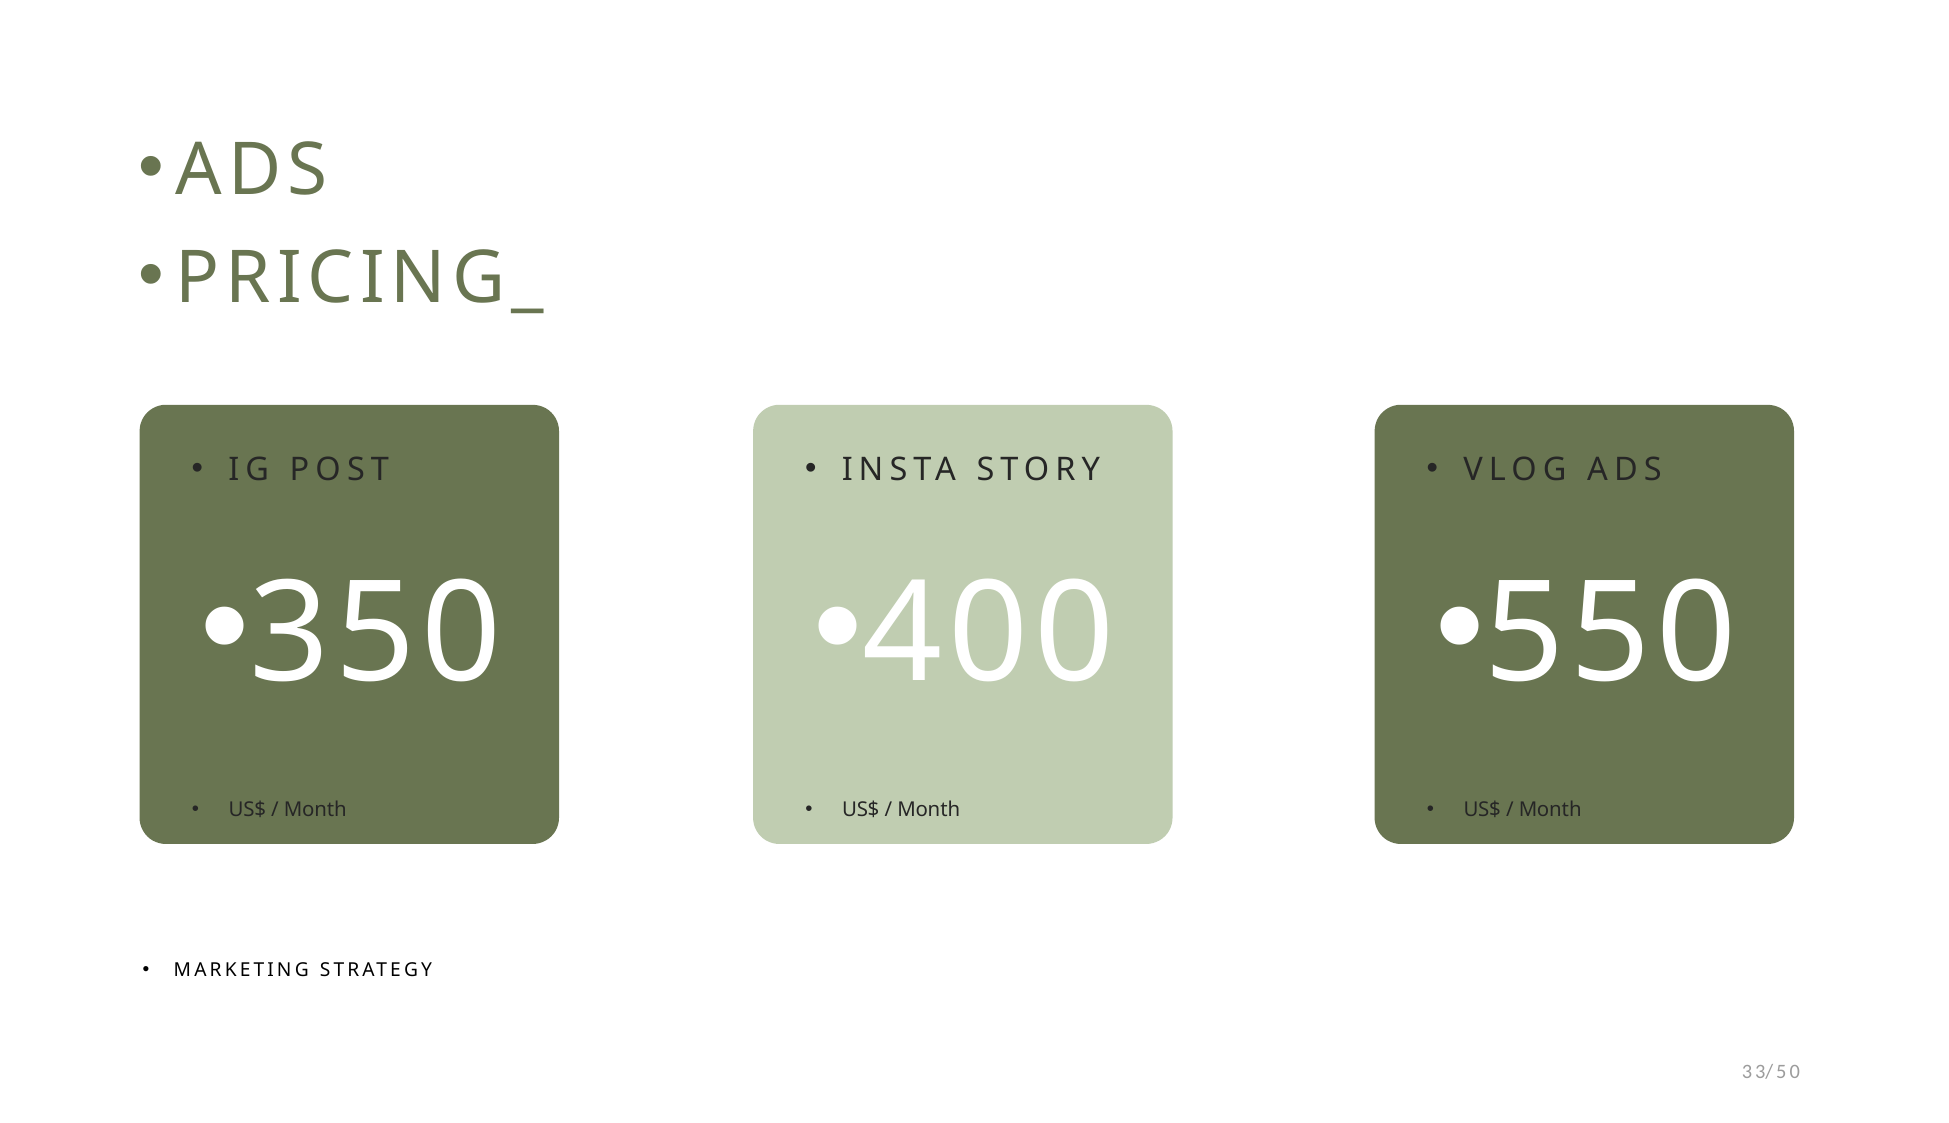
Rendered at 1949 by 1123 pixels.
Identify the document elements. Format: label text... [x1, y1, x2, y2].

list 400 [778, 532, 1150, 714]
slide_number 33/50 [1376, 1040, 1815, 1100]
list 550 [1400, 532, 1772, 714]
list US$ / Month [1411, 776, 1705, 819]
list IG POST [176, 420, 511, 484]
text_box [138, 403, 561, 845]
list 350 [165, 532, 537, 714]
list US$ / Month [790, 776, 1083, 819]
list VLOG ADS [1411, 420, 1746, 484]
list US$ / Month [176, 776, 470, 819]
list MARKETING STRATEGY [127, 949, 561, 988]
list INSTA STORY [790, 420, 1125, 484]
text_box [752, 403, 1174, 845]
text_box [1373, 403, 1796, 845]
list ADS PRICING_ [123, 113, 628, 303]
